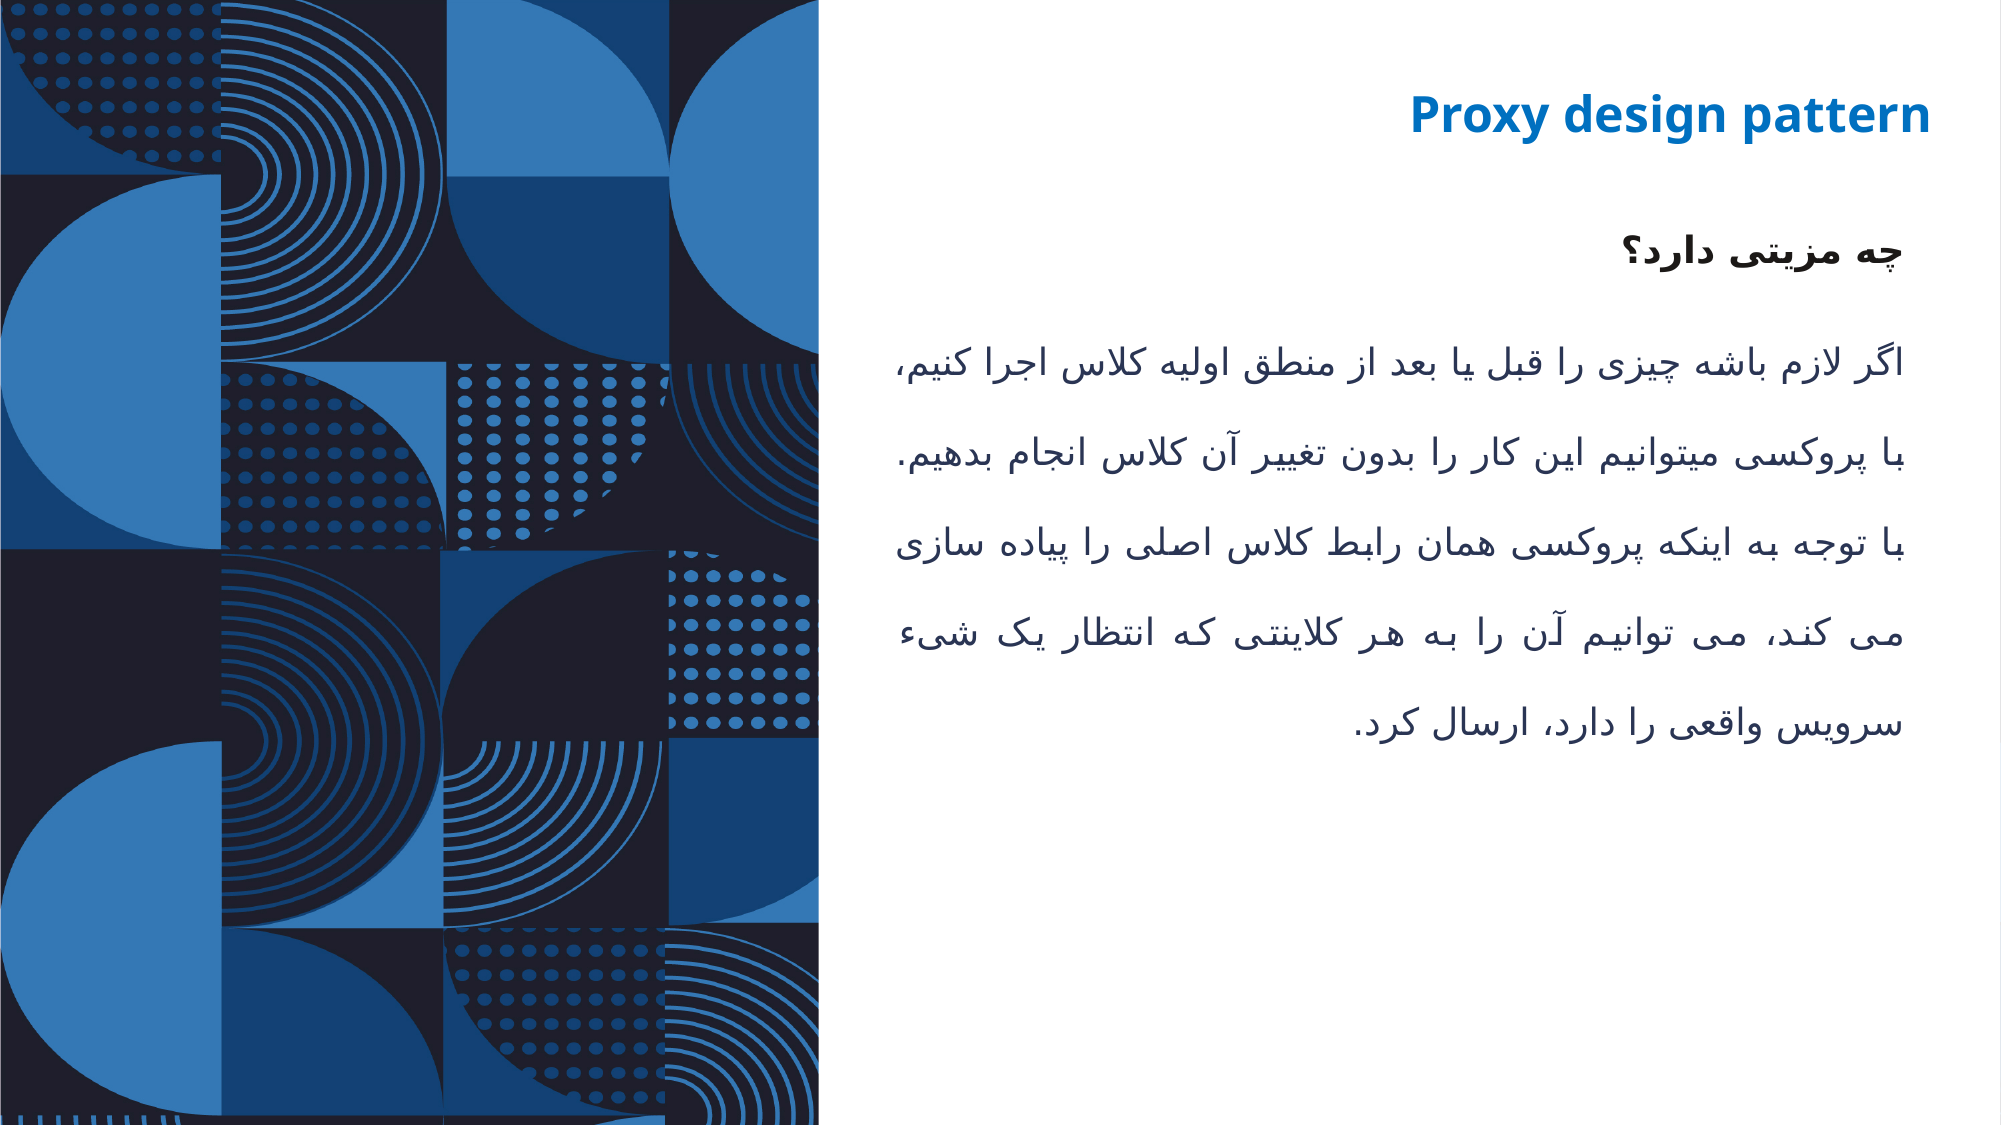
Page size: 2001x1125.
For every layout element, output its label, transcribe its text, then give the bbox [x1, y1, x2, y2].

text_box [818, 0, 2000, 1125]
text_box Proxy design pattern [1214, 74, 1948, 150]
text_box چه مزیتی دارد؟ اگر لازم باشه چیزی را قبل یا بعد از منطق اولیه کلاس اجرا کنیم، با پروکسی میتوانیم این کار را بدون تغییر آن کلاس انجام بدهیم. با توجه به اینکه پروکسی همان رابط کلاس اصلی را پیاده سازی می کند، می توانیم آن را به هر کلاینتی که انتظار یک شیء سرویس واقعی را دارد، ارسال کرد. [878, 150, 1920, 751]
picture [0, 0, 818, 1125]
